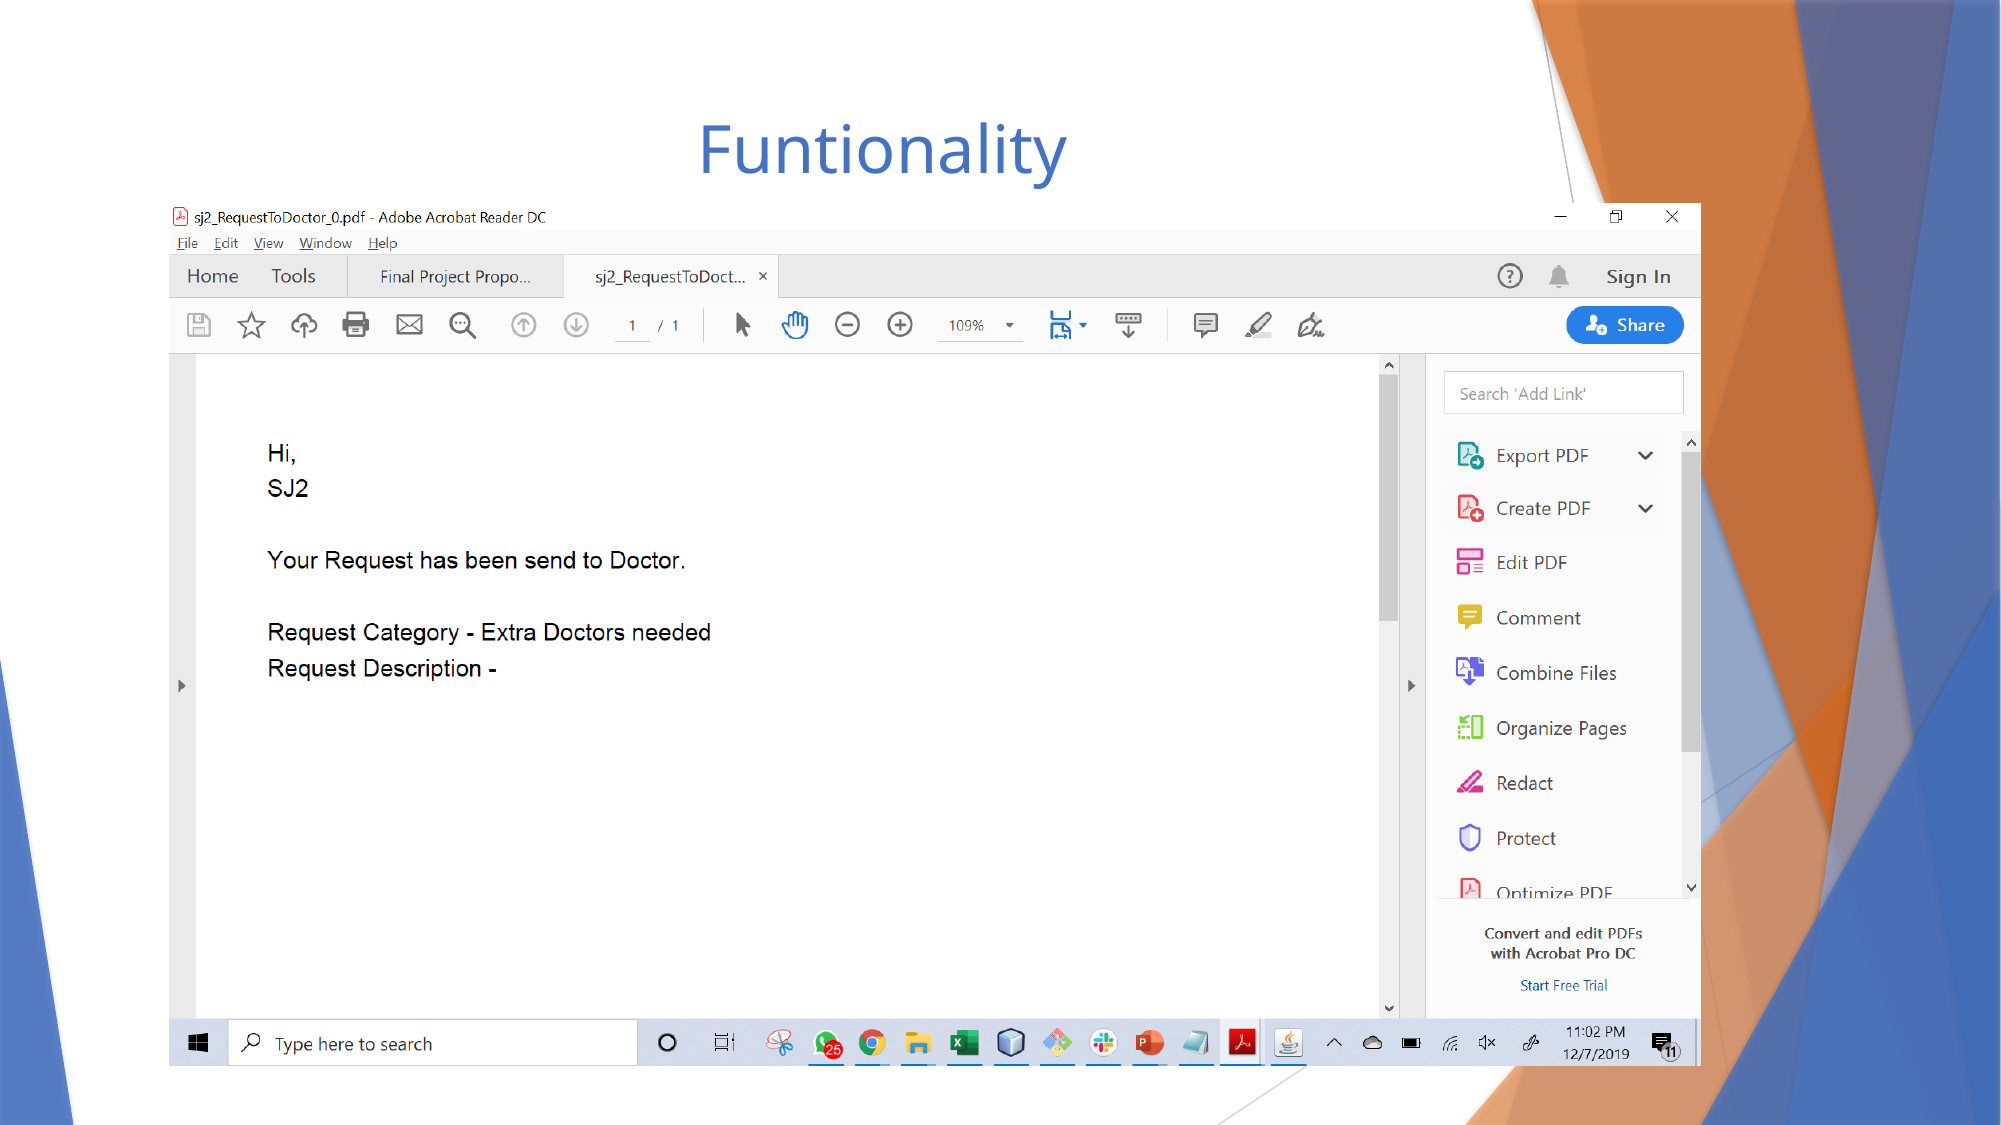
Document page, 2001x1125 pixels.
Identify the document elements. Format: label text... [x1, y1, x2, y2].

picture [168, 203, 1702, 1066]
text_box Funtionality [683, 99, 1083, 195]
